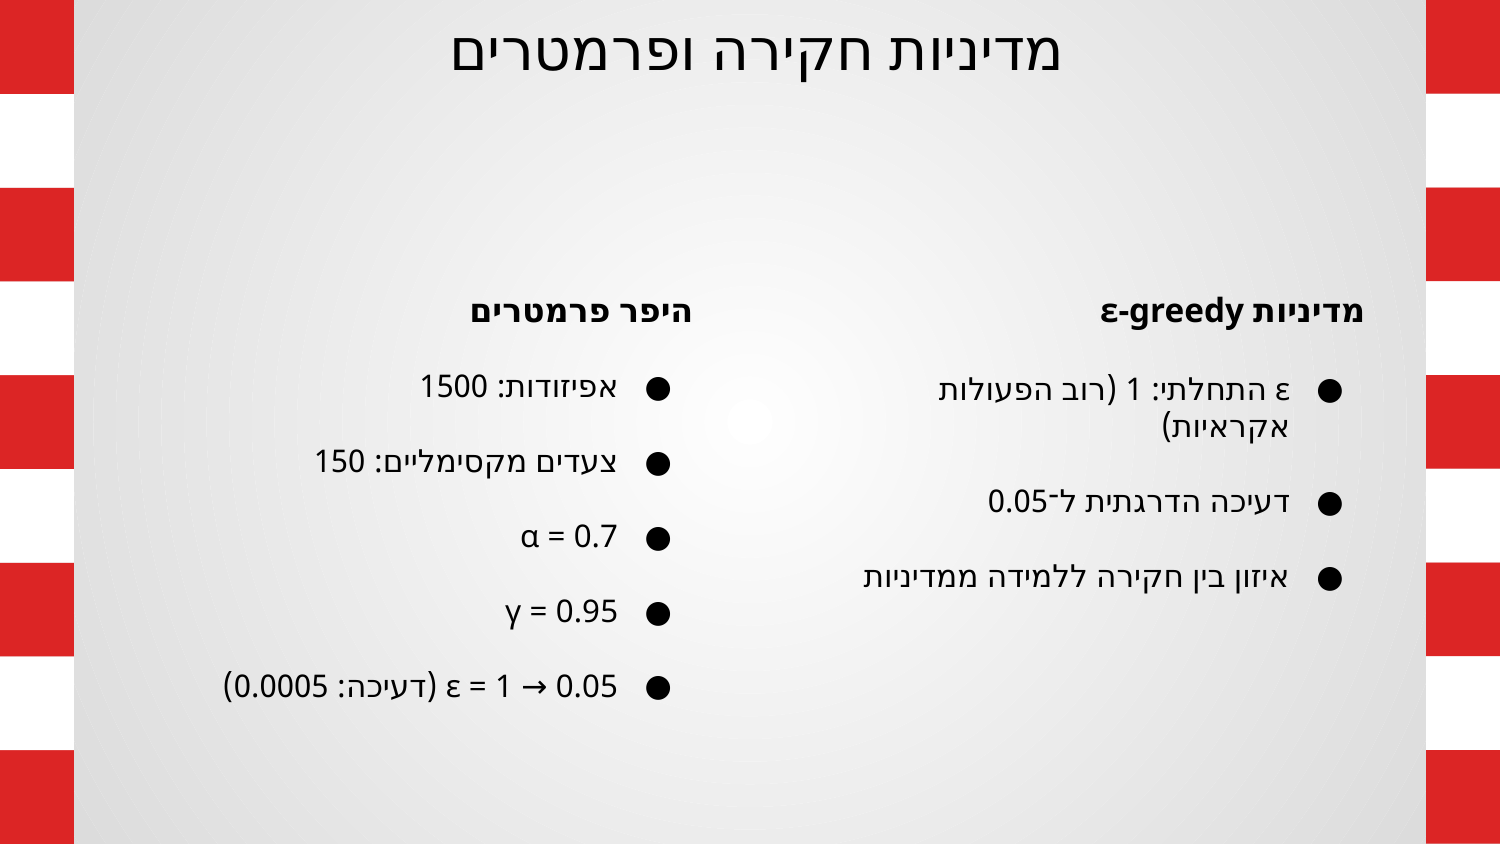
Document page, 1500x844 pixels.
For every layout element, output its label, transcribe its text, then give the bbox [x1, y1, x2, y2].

text_box היפר פרמטרים אפיזודות: 1500 צעדים מקסימליים: 150 α = 0.7 γ = 0.95 ε = 1 → 0.05 (דעיכה: 0.0005) [154, 274, 709, 756]
title מדיניות חקירה ופרמטרים [125, 0, 1390, 94]
text_box מדיניות ε-greedy ε התחלתי: 1 (רוב הפעולות אקראיות) דעיכה הדרגתית ל־0.05 איזון בין חקירה ללמידה ממדיניות [825, 274, 1381, 609]
